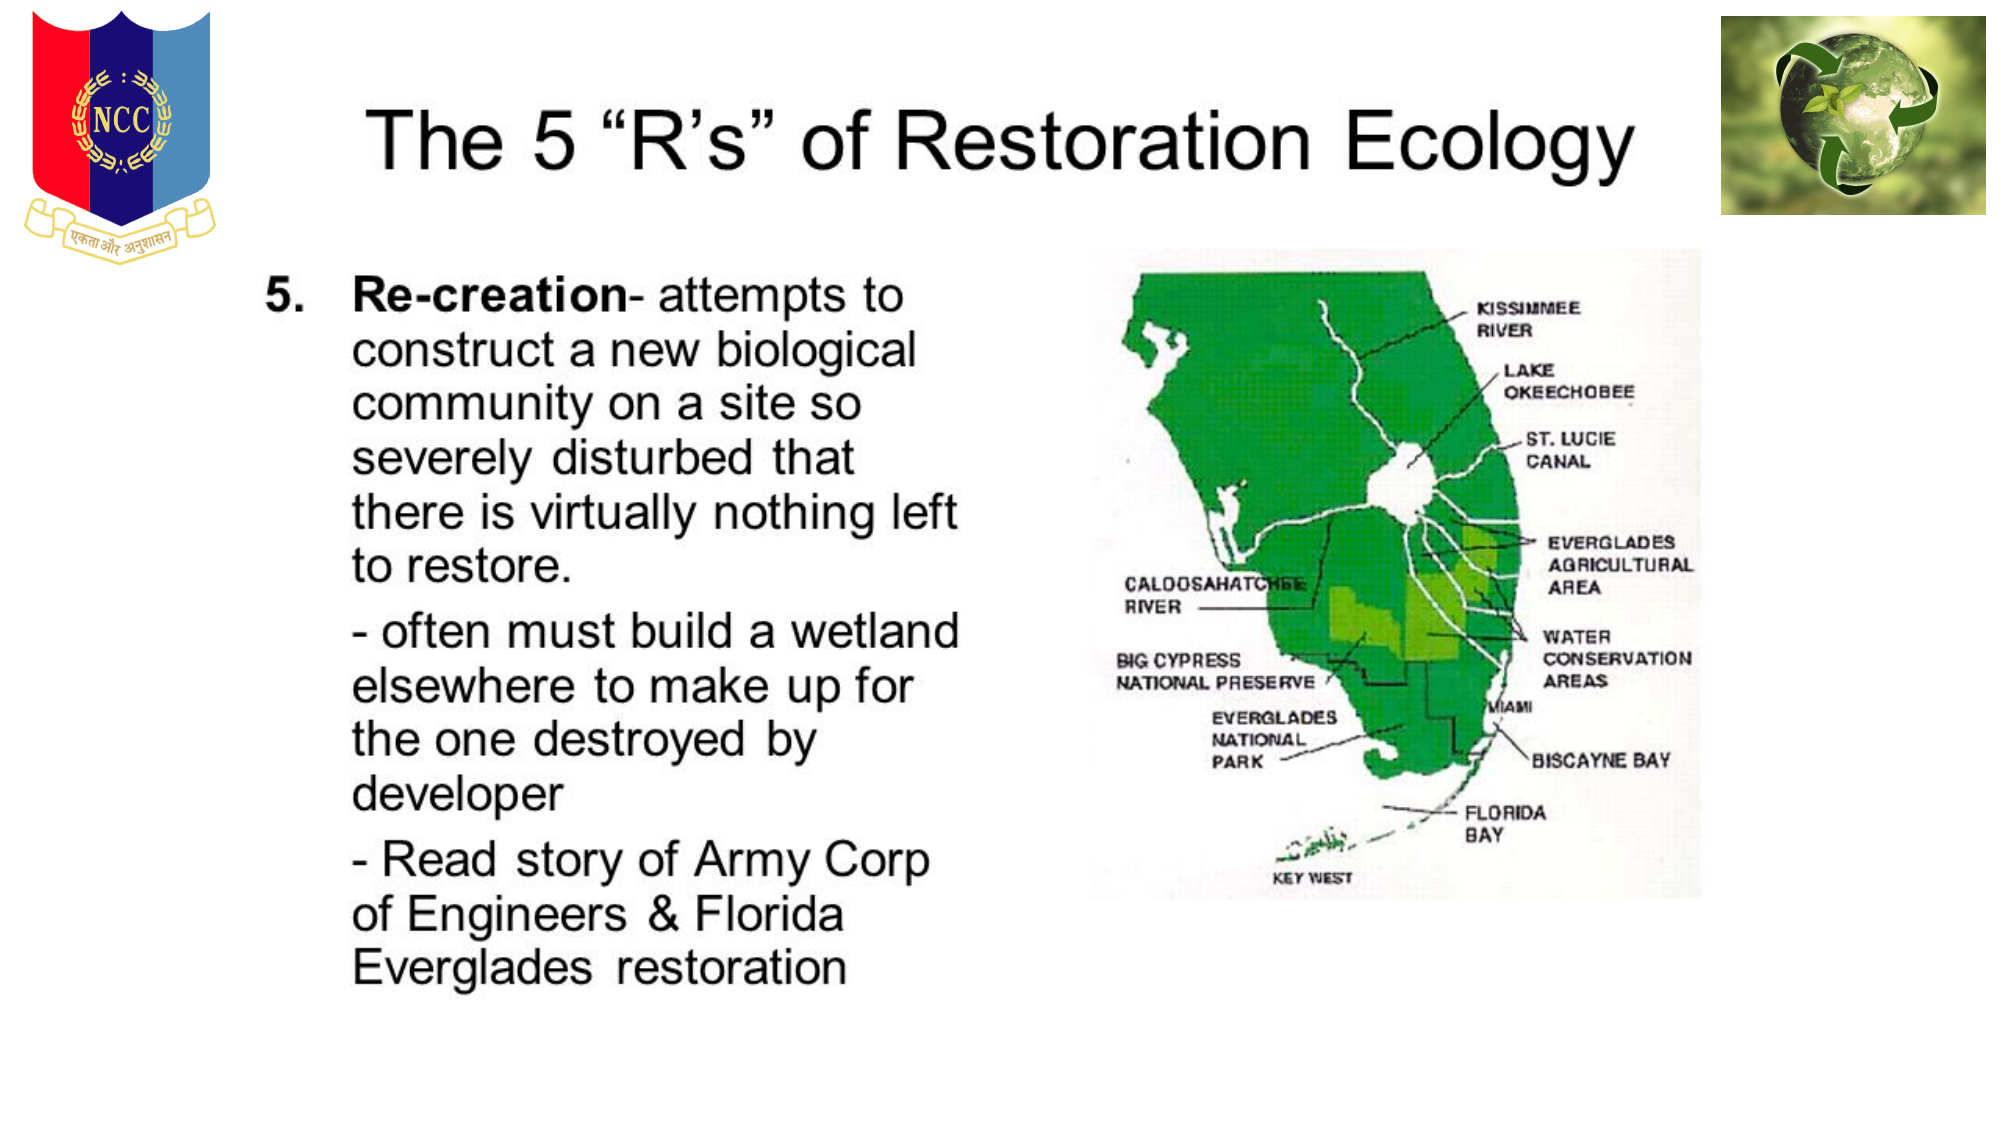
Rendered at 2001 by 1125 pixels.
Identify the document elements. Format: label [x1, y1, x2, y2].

picture [249, 0, 1986, 1125]
picture [24, 0, 216, 273]
